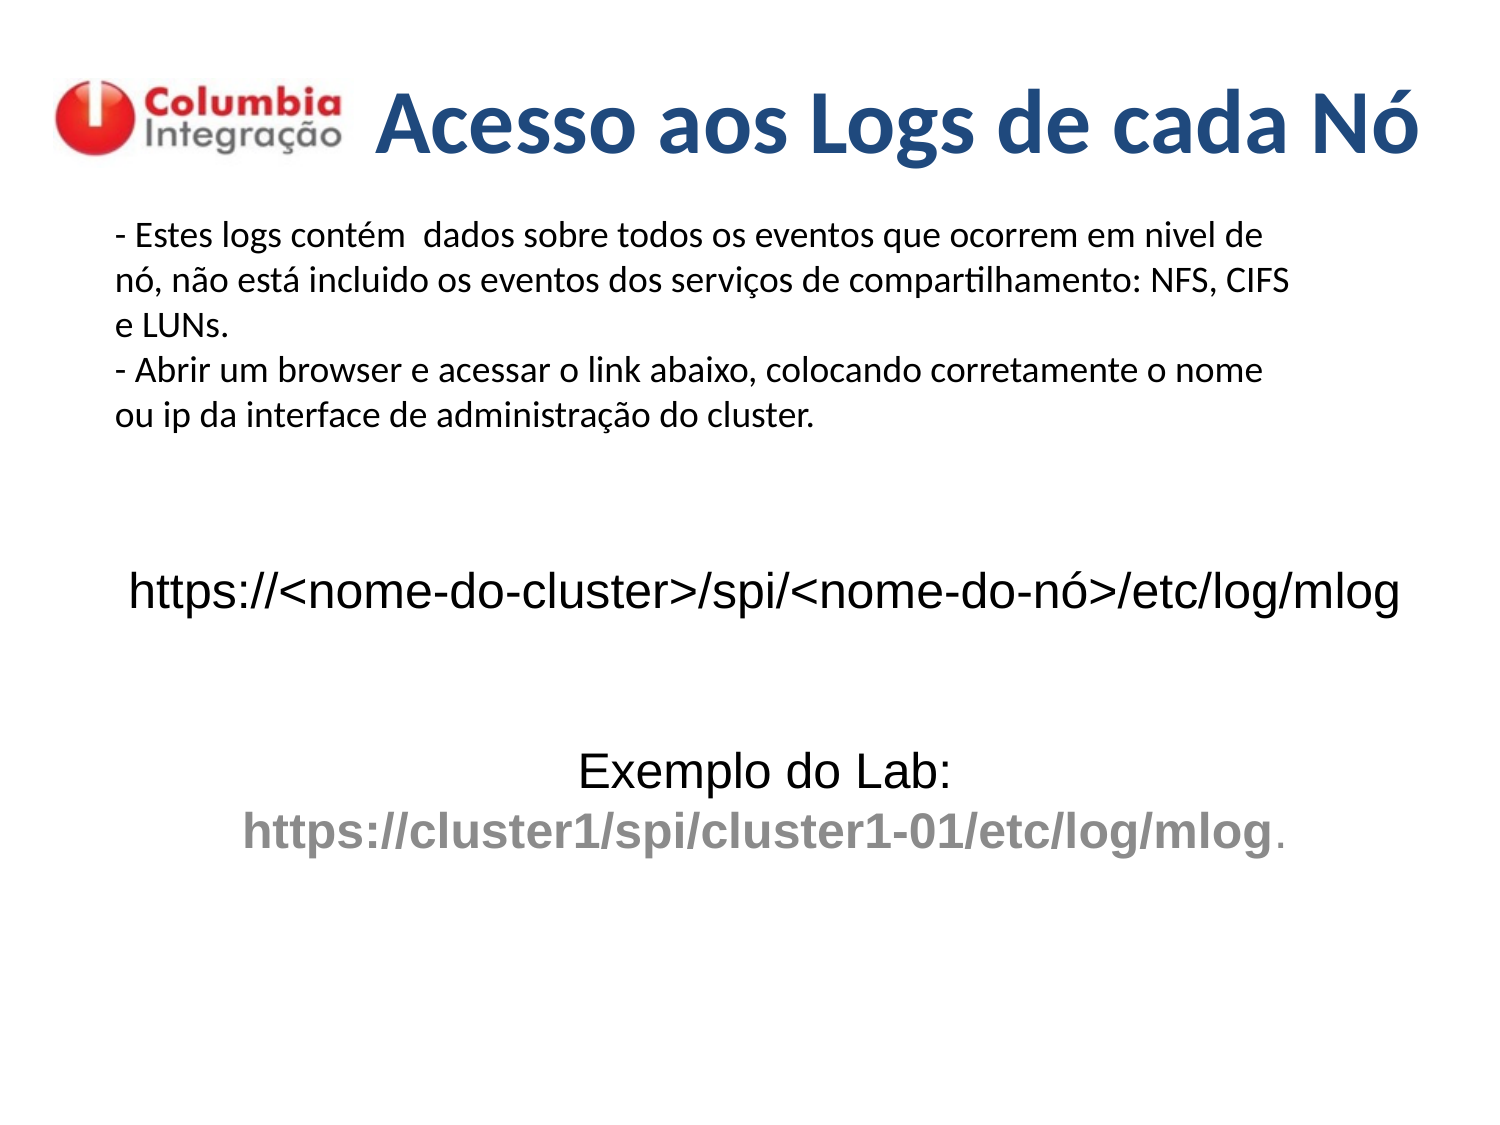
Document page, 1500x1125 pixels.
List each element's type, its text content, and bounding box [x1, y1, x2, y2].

picture [53, 78, 354, 168]
title Acesso aos Logs de cada Nó [360, 54, 1483, 209]
text_box - Estes logs contém dados sobre todos os eventos que ocorrem em nivel de nó, não está incluido os eventos dos serviços de compartilhamento: NFS, CIFS e LUNs. - Abrir um browser e acessar o link abaixo, colocando corretamente o nome ou ip da interface de administração do cluster. [100, 202, 1317, 443]
subtitle https://<nome-do-cluster>/spi/<nome-do-nó>/etc/log/mlog Exemplo do Lab: https://cluster1/spi/cluster1-01/etc/log/mlog. [97, 550, 1433, 787]
